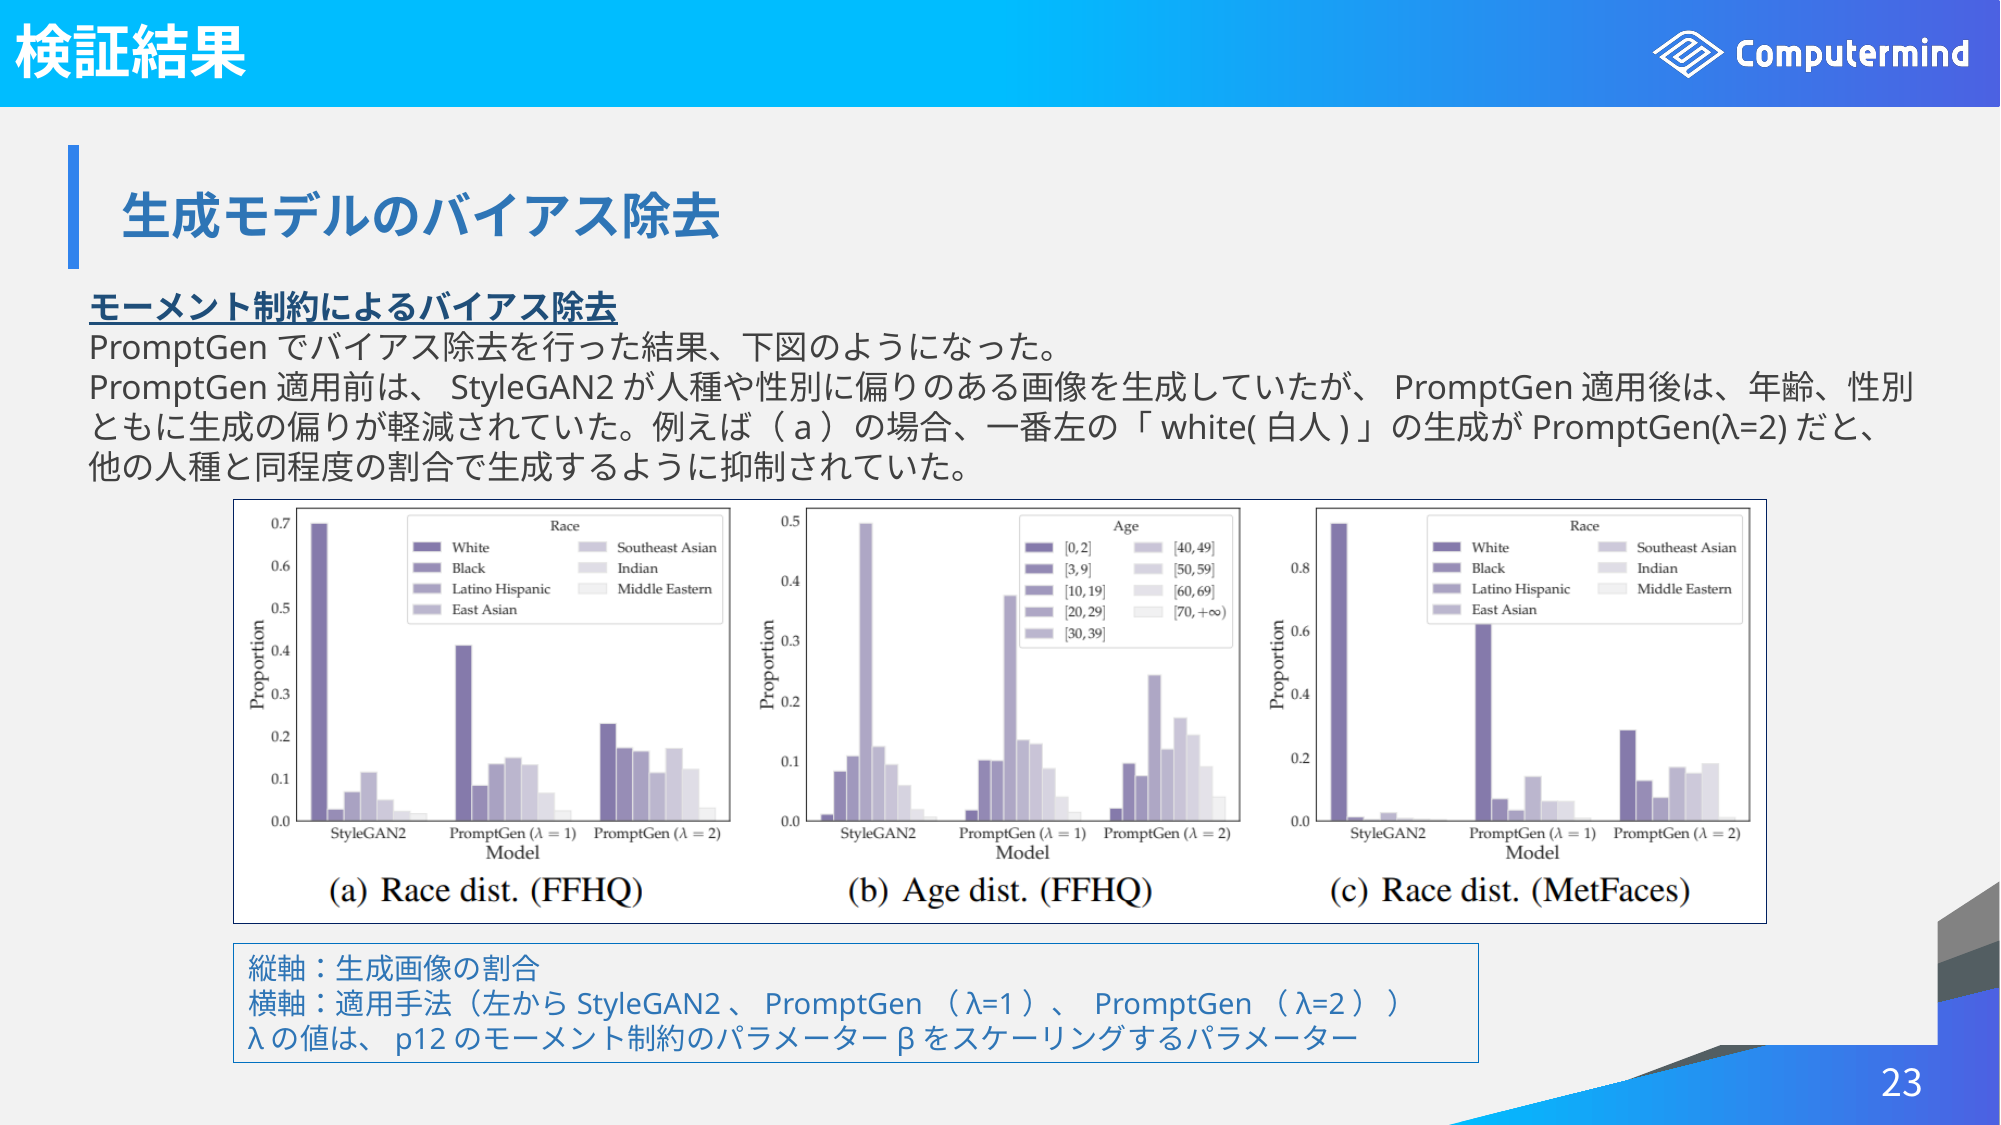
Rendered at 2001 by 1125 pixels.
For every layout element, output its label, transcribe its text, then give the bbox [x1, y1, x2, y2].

title 検証結果 [0, 0, 1625, 102]
picture [1652, 26, 1970, 79]
text_box モーメント制約によるバイアス除去 PromptGenでバイアス除去を行った結果、下図のようになった。 PromptGen適用前は、StyleGAN2が人種や性別に偏りのある画像を生成していたが、PromptGen適用後は、年齢、性別ともに生成の偏りが軽減されていた。例えば（a）の場合、一番左の「white(白人)」の生成がPromptGen(λ=2)だと、他の人種と同程度の割合で生成するように抑制されていた。 [73, 278, 1938, 1045]
table_header 生成モデルのバイアス除去 [79, 145, 1938, 269]
picture [233, 498, 1767, 924]
slide_number 23 [1471, 1051, 1938, 1092]
text_box 縦軸：生成画像の割合 横軸：適用手法（左からStyleGAN2、PromptGen（λ=1）、 PromptGen（λ=2） ） λの値は、p12のモーメント制約のパラメーターβをスケーリングするパラメーター [233, 943, 1479, 1063]
